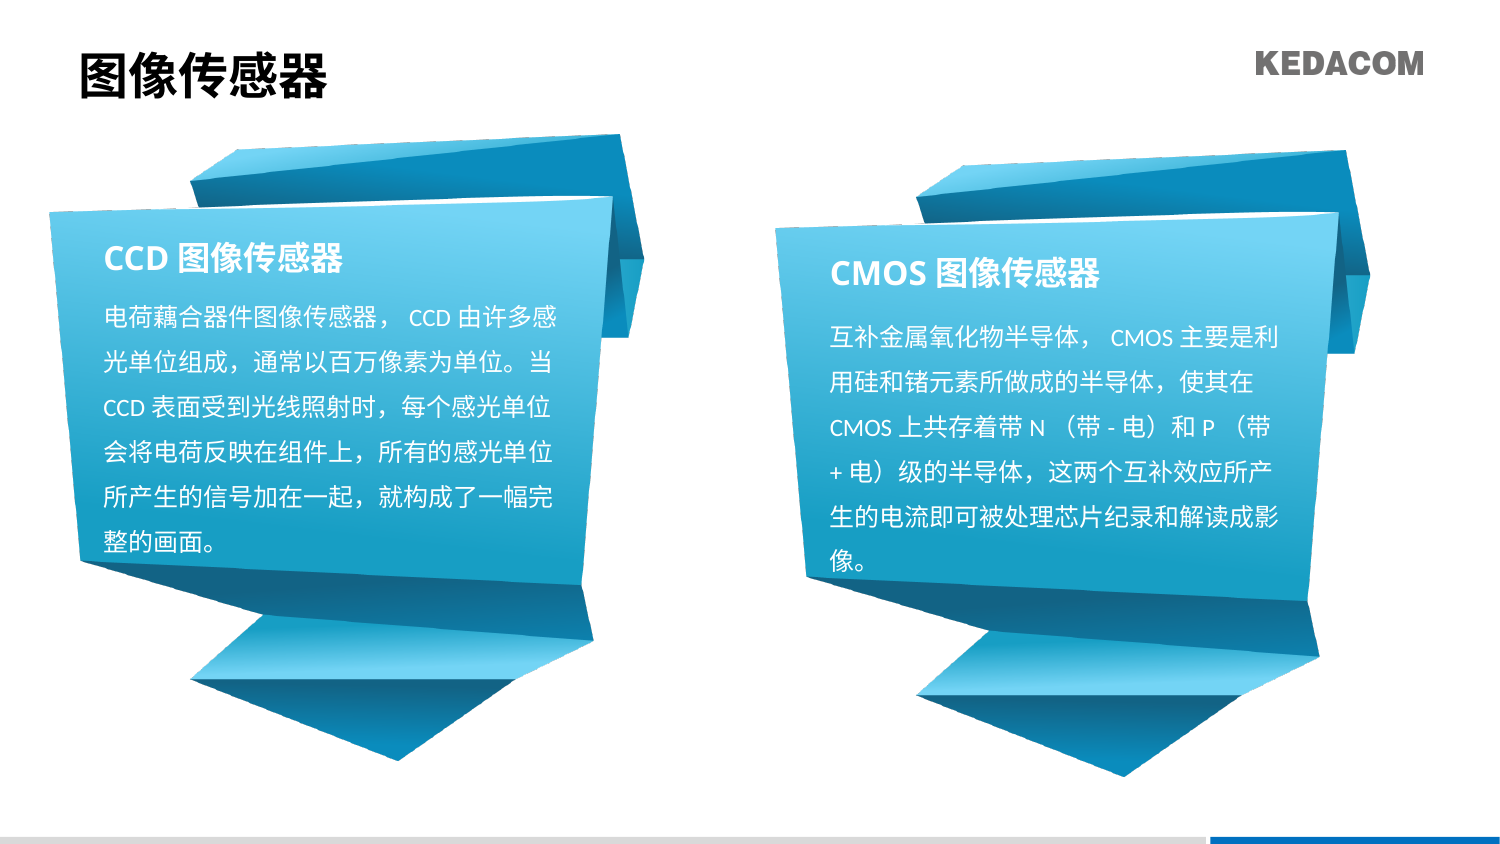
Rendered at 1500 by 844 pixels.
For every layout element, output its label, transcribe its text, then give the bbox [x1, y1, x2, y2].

picture [1256, 51, 1423, 75]
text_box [0, 125, 685, 763]
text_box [726, 141, 1411, 779]
title 图像传感器 [63, 43, 1116, 105]
